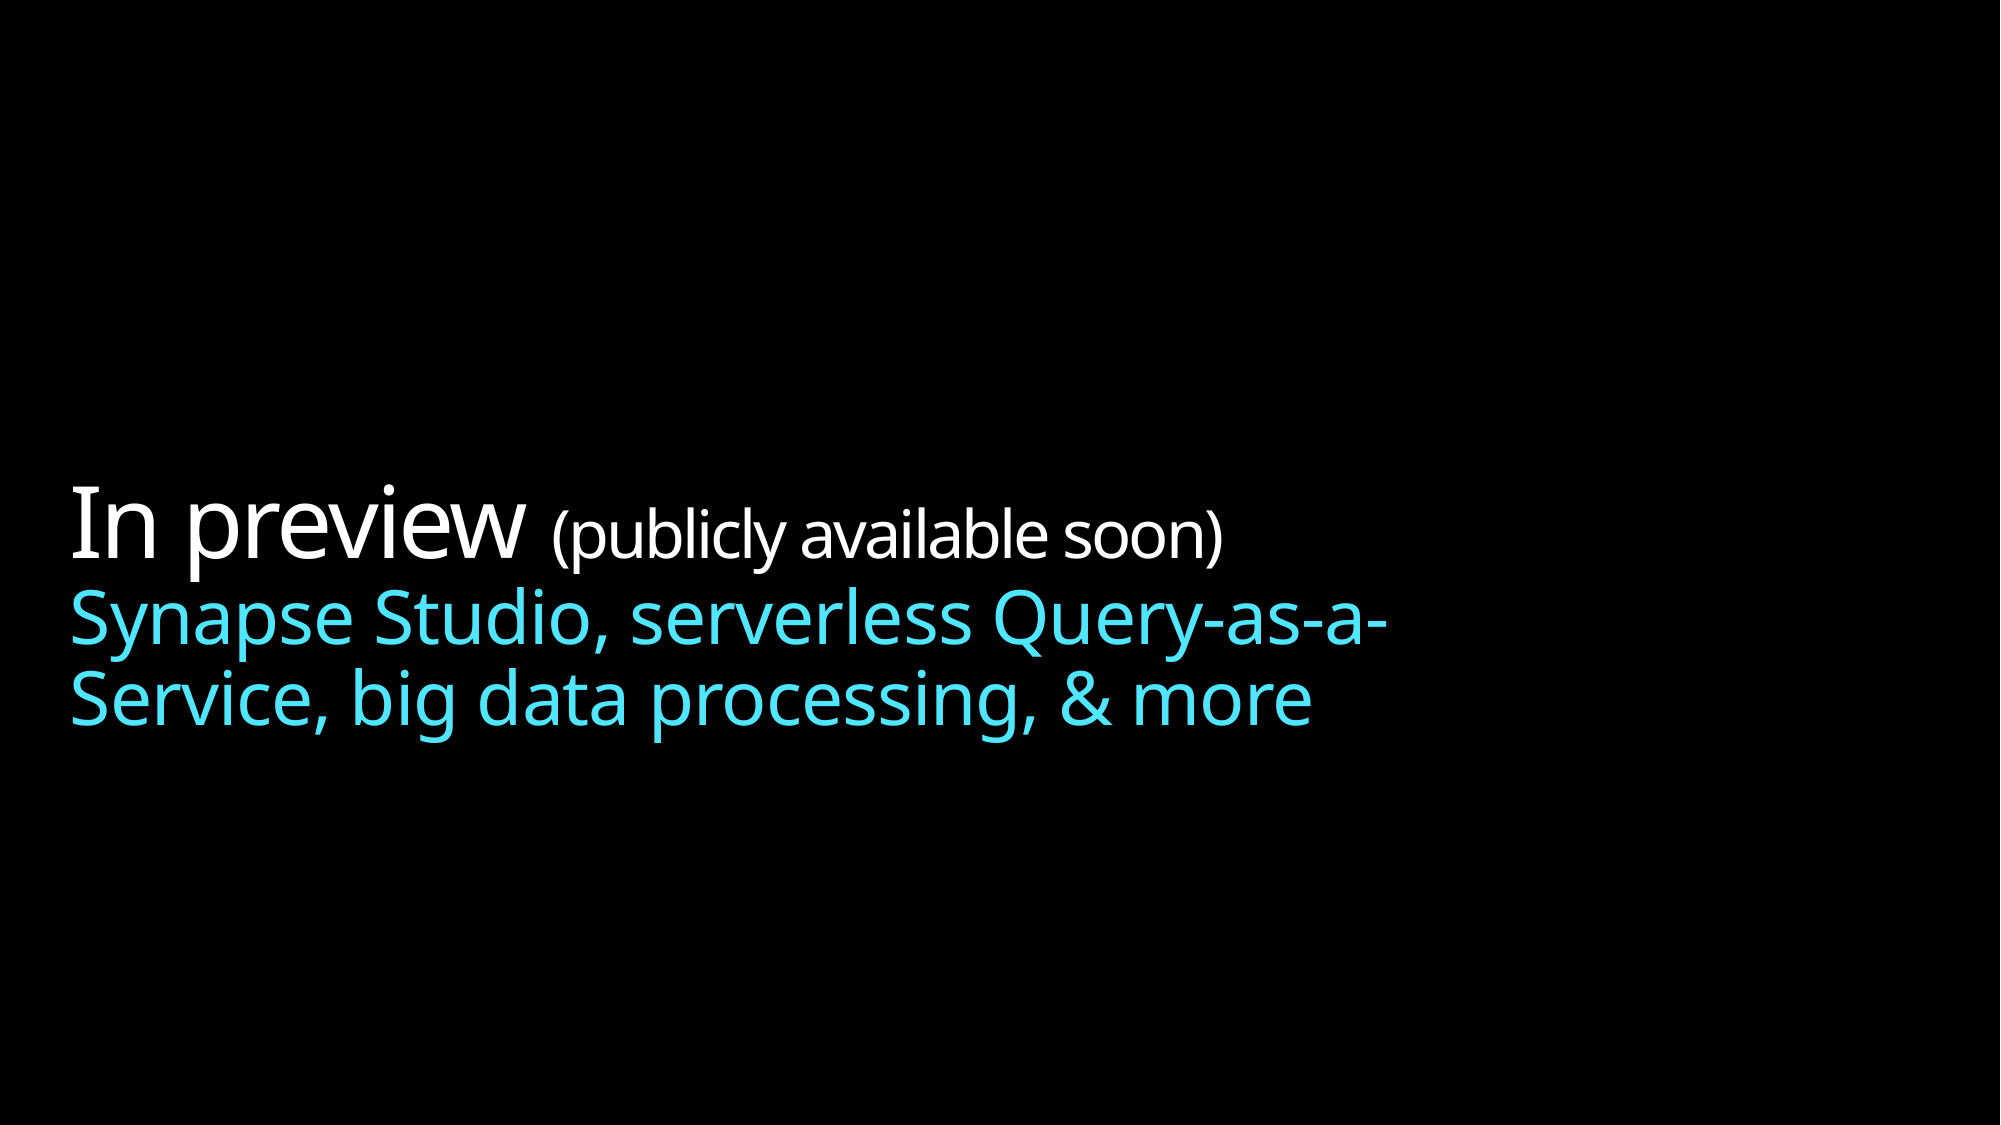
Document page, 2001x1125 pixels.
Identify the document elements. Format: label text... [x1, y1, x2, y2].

title In preview (publicly available soon) Synapse Studio, serverless Query-as-a-Service, big data processing, & more [69, 471, 1632, 692]
